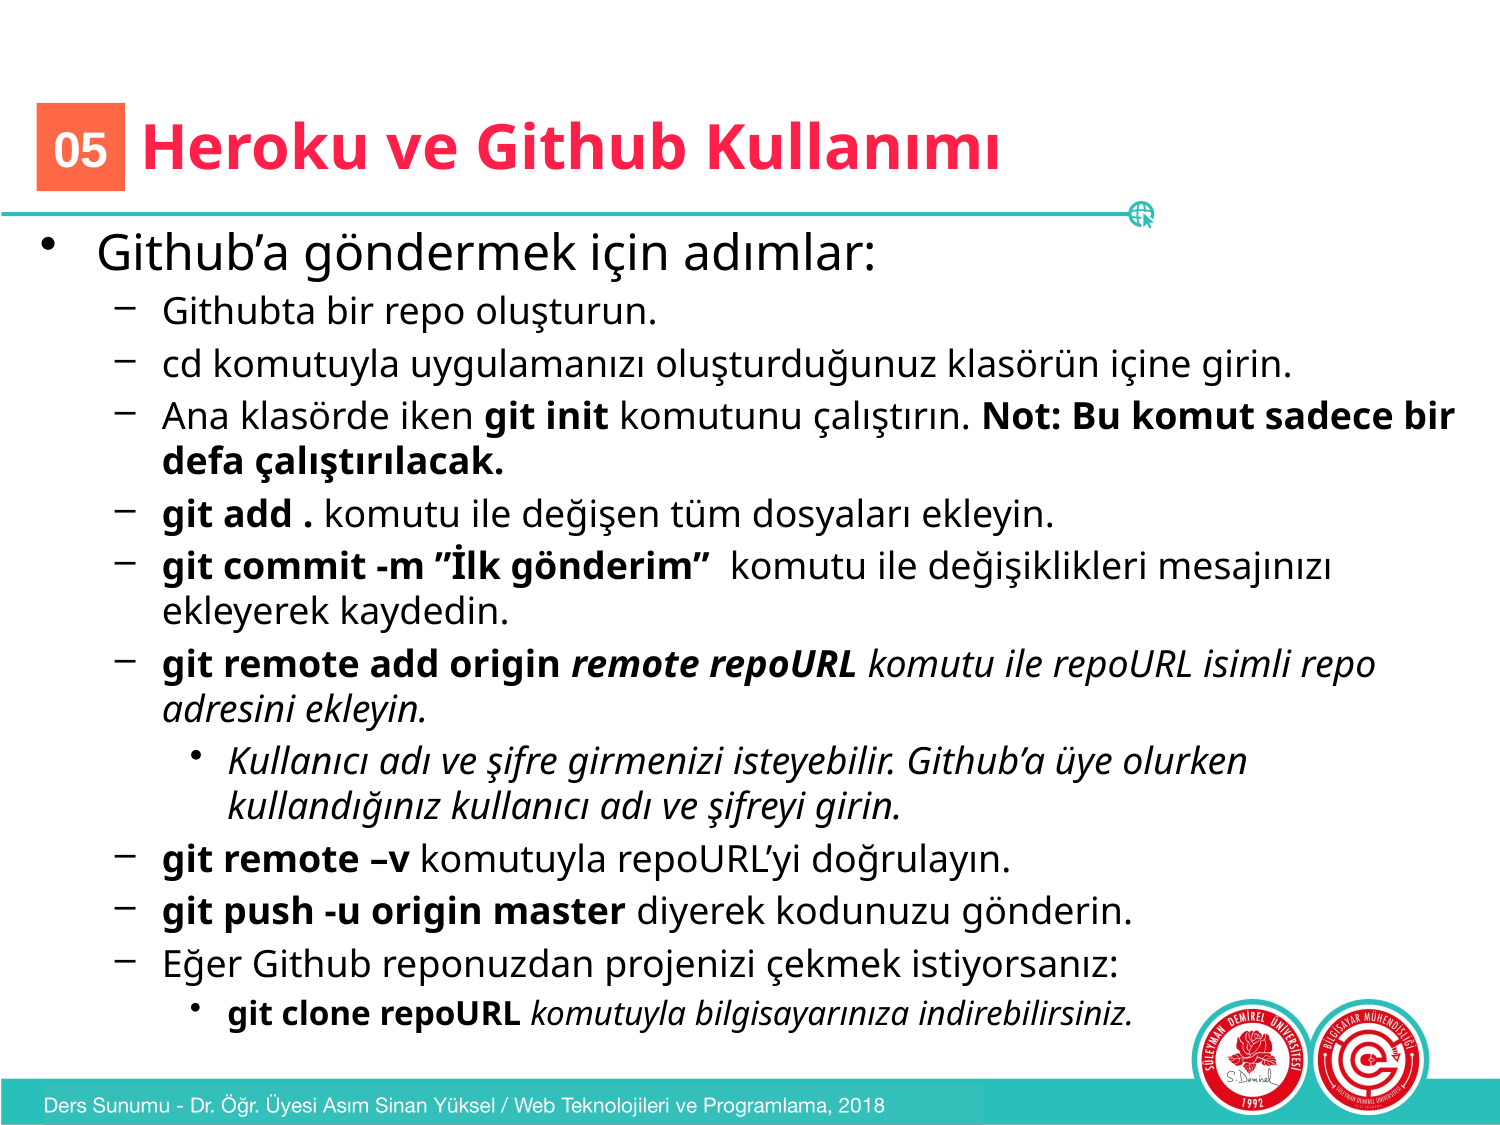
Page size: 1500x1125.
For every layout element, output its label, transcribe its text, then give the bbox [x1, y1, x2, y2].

title Heroku ve Github Kullanımı [125, 99, 1125, 190]
list Github’a göndermek için adımlar: Githubta bir repo oluşturun. cd komutuyla uygulamanızı oluşturduğunuz klasörün içine girin. Ana klasörde iken git init komutunu çalıştırın. Not: Bu komut sadece bir defa çalıştırılacak. git add . komutu ile değişen tüm dosyaları ekleyin. git commit -m ”İlk gönderim” komutu ile değişiklikleri mesajınızı ekleyerek kaydedin. git remote add origin remote repoURL komutu ile repoURL isimli repo adresini ekleyin. Kullanıcı adı ve şifre girmenizi isteyebilir. Github’a üye olurken kullandığınız kullanıcı adı ve şifreyi girin. git remote –v komutuyla repoURL’yi doğrulayın. git push -u origin master diyerek kodunuzu gönderin. Eğer Github reponuzdan projenizi çekmek istiyorsanız: git clone repoURL komutuyla bilgisayarınıza indirebilirsiniz. [24, 212, 1475, 1088]
picture [0, 0, 1500, 1125]
text_box 05 [36, 102, 125, 192]
